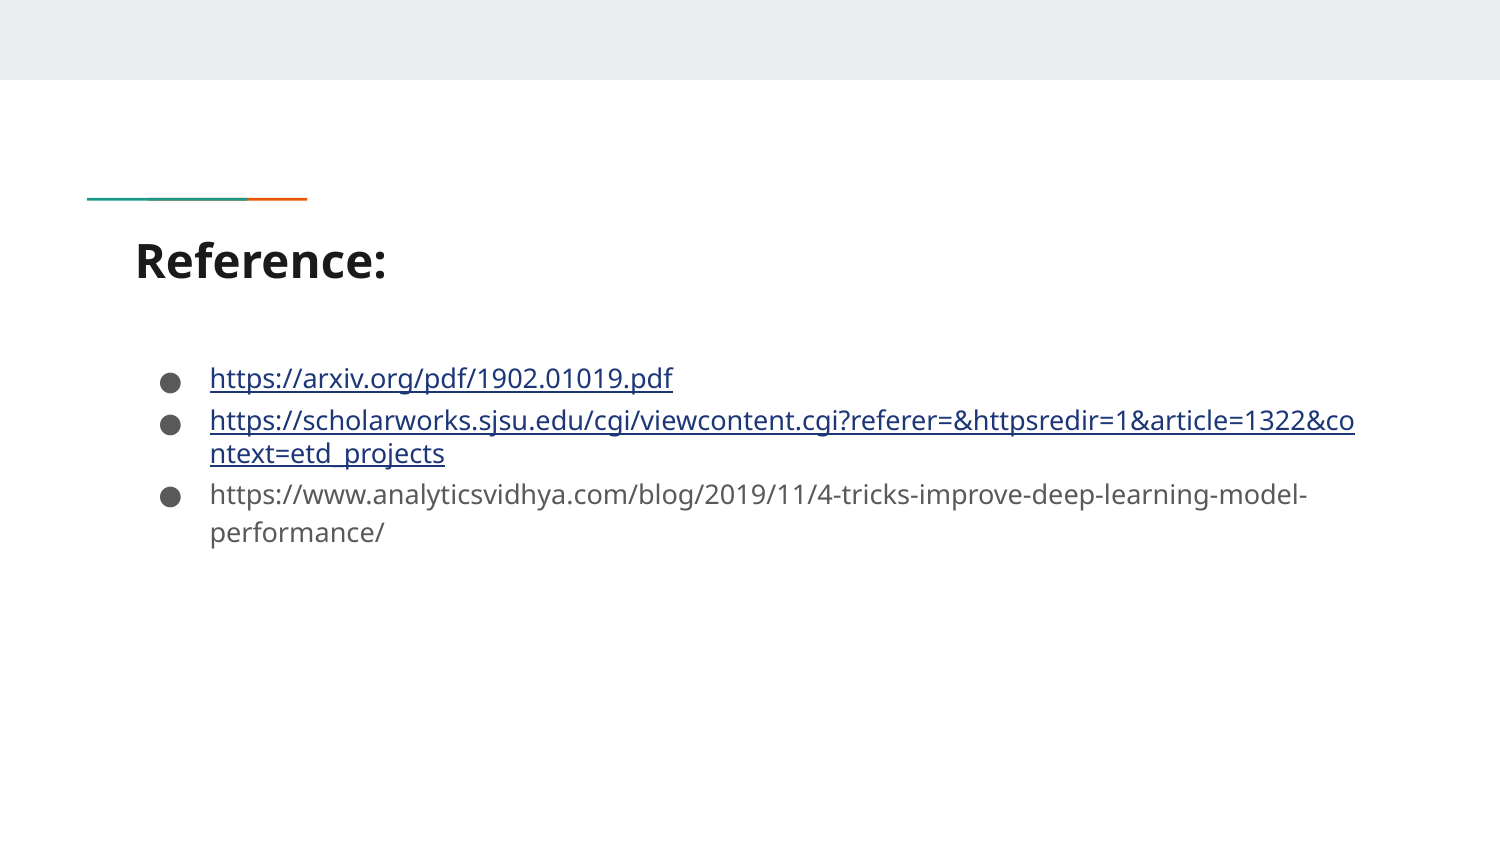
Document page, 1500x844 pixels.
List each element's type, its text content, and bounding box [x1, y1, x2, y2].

title Reference: [119, 216, 1381, 305]
list https://arxiv.org/pdf/1902.01019.pdf https://scholarworks.sjsu.edu/cgi/viewcontent.cgi?referer=&httpsredir=1&article=1322&context=etd_projects https://www.analyticsvidhya.com/blog/2019/11/4-tricks-improve-deep-learning-model-performance/ [119, 341, 1381, 712]
